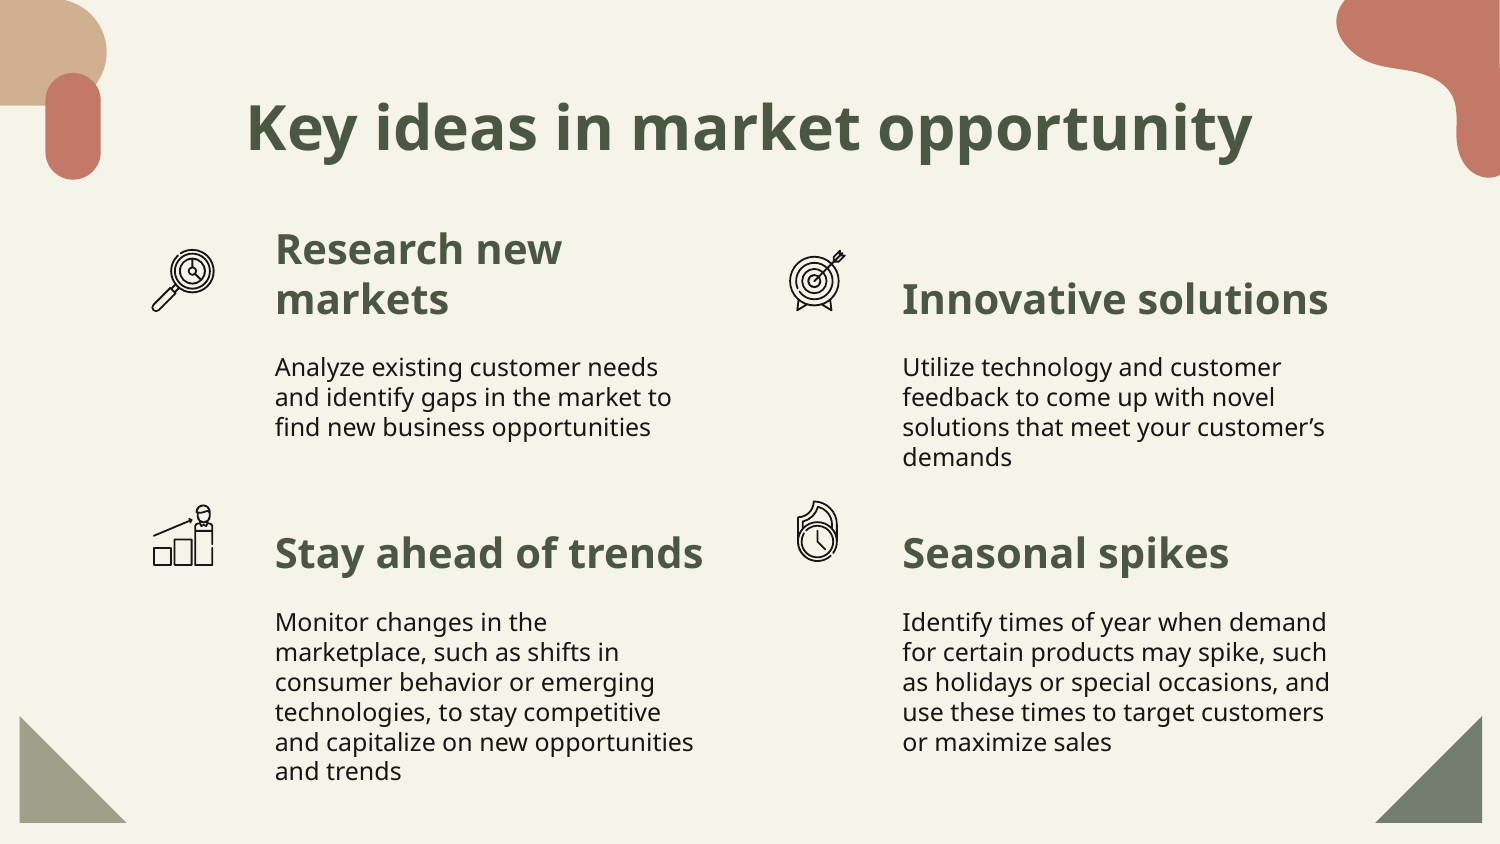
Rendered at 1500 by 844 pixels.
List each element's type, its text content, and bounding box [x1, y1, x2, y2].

title Key ideas in market opportunity [118, 72, 1382, 167]
subtitle Analyze existing customer needs and identify gaps in the market to find new business opportunities [259, 338, 721, 501]
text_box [151, 248, 215, 313]
subtitle Stay ahead of trends [259, 501, 721, 591]
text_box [796, 500, 839, 563]
subtitle Seasonal spikes [887, 477, 1349, 593]
subtitle Innovative solutions [887, 223, 1349, 338]
subtitle Monitor changes in the marketplace, such as shifts in consumer behavior or emerging technologies, to stay competitive and capitalize on new opportunities and trends [259, 591, 721, 756]
subtitle Research new markets [259, 223, 721, 338]
subtitle Identify times of year when demand for certain products may spike, such as holidays or special occasions, and use these times to target customers or maximize sales [887, 593, 1349, 756]
subtitle Utilize technology and customer feedback to come up with novel solutions that meet your customer’s demands [887, 338, 1349, 477]
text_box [152, 504, 214, 567]
text_box [789, 249, 846, 312]
